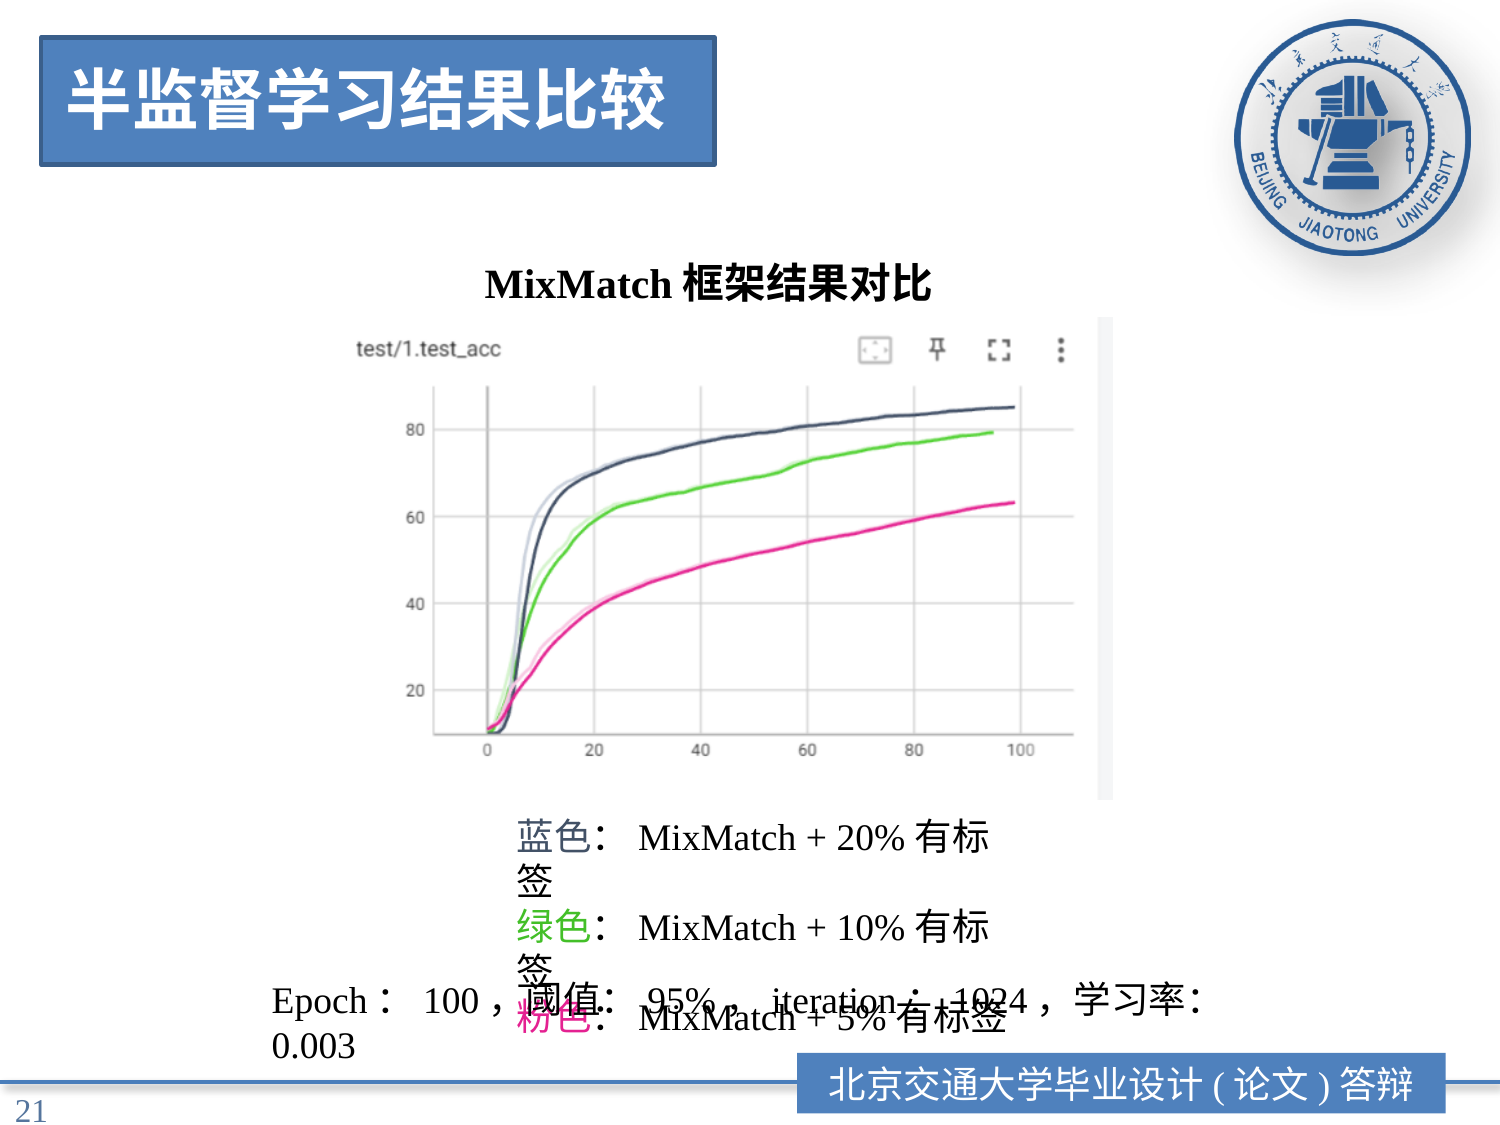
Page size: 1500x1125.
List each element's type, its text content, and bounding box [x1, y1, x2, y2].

text_box 半监督学习结果比较 [50, 50, 715, 146]
picture [337, 317, 1113, 801]
text_box 蓝色：MixMatch + 20%有标签 绿色：MixMatch + 10%有标签 粉色：MixMatch + 5%有标签 [501, 808, 1034, 968]
text_box MixMatch框架结果对比 [453, 181, 976, 315]
text_box 北京交通大学毕业设计(论文)答辩 [795, 1051, 1448, 1115]
text_box [39, 35, 717, 167]
text_box 21 [0, 1082, 95, 1125]
text_box Epoch：100，阈值：95%，iteration：1024，学习率：0.003 [256, 968, 1243, 1073]
